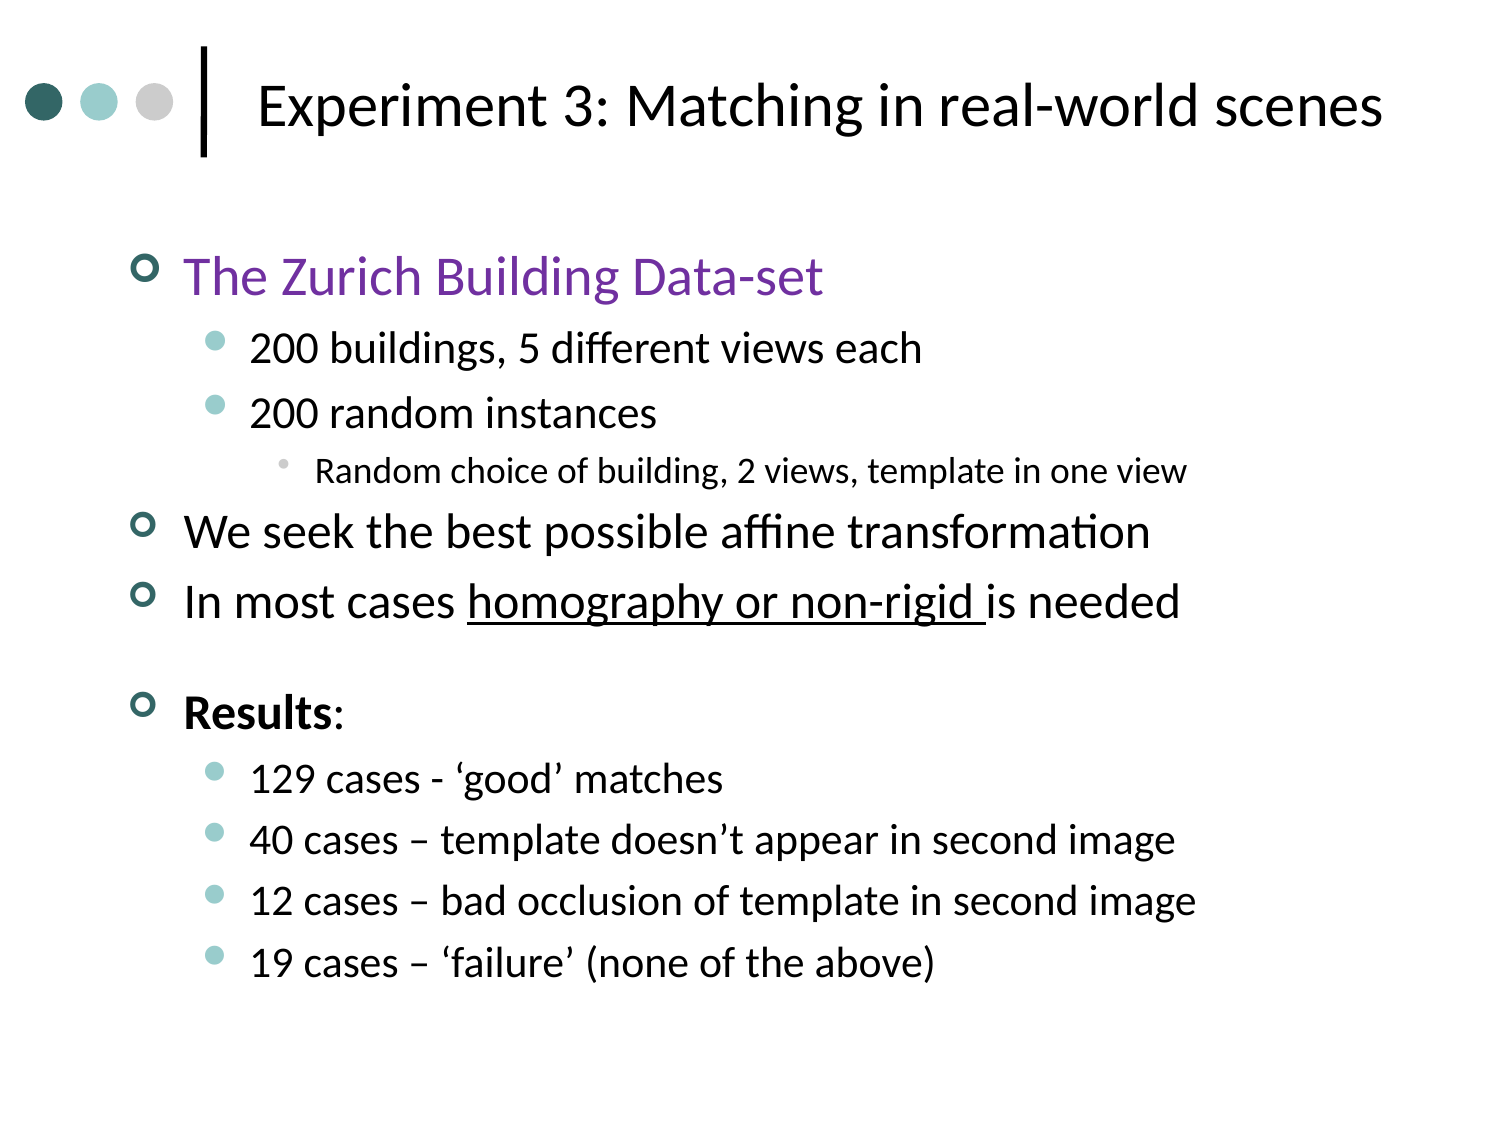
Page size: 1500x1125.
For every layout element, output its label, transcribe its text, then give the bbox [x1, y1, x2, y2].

list The Zurich Building Data-set 200 buildings, 5 different views each 200 random instances Random choice of building, 2 views, template in one view We seek the best possible affine transformation In most cases homography or non-rigid is needed Results: 129 cases - ‘good’ matches 40 cases – template doesn’t appear in second image 12 cases – bad occlusion of template in second image 19 cases – ‘failure’ (none of the above) [111, 231, 1400, 1048]
text_box Experiment 3: Matching in real-world scenes [242, 31, 1412, 173]
